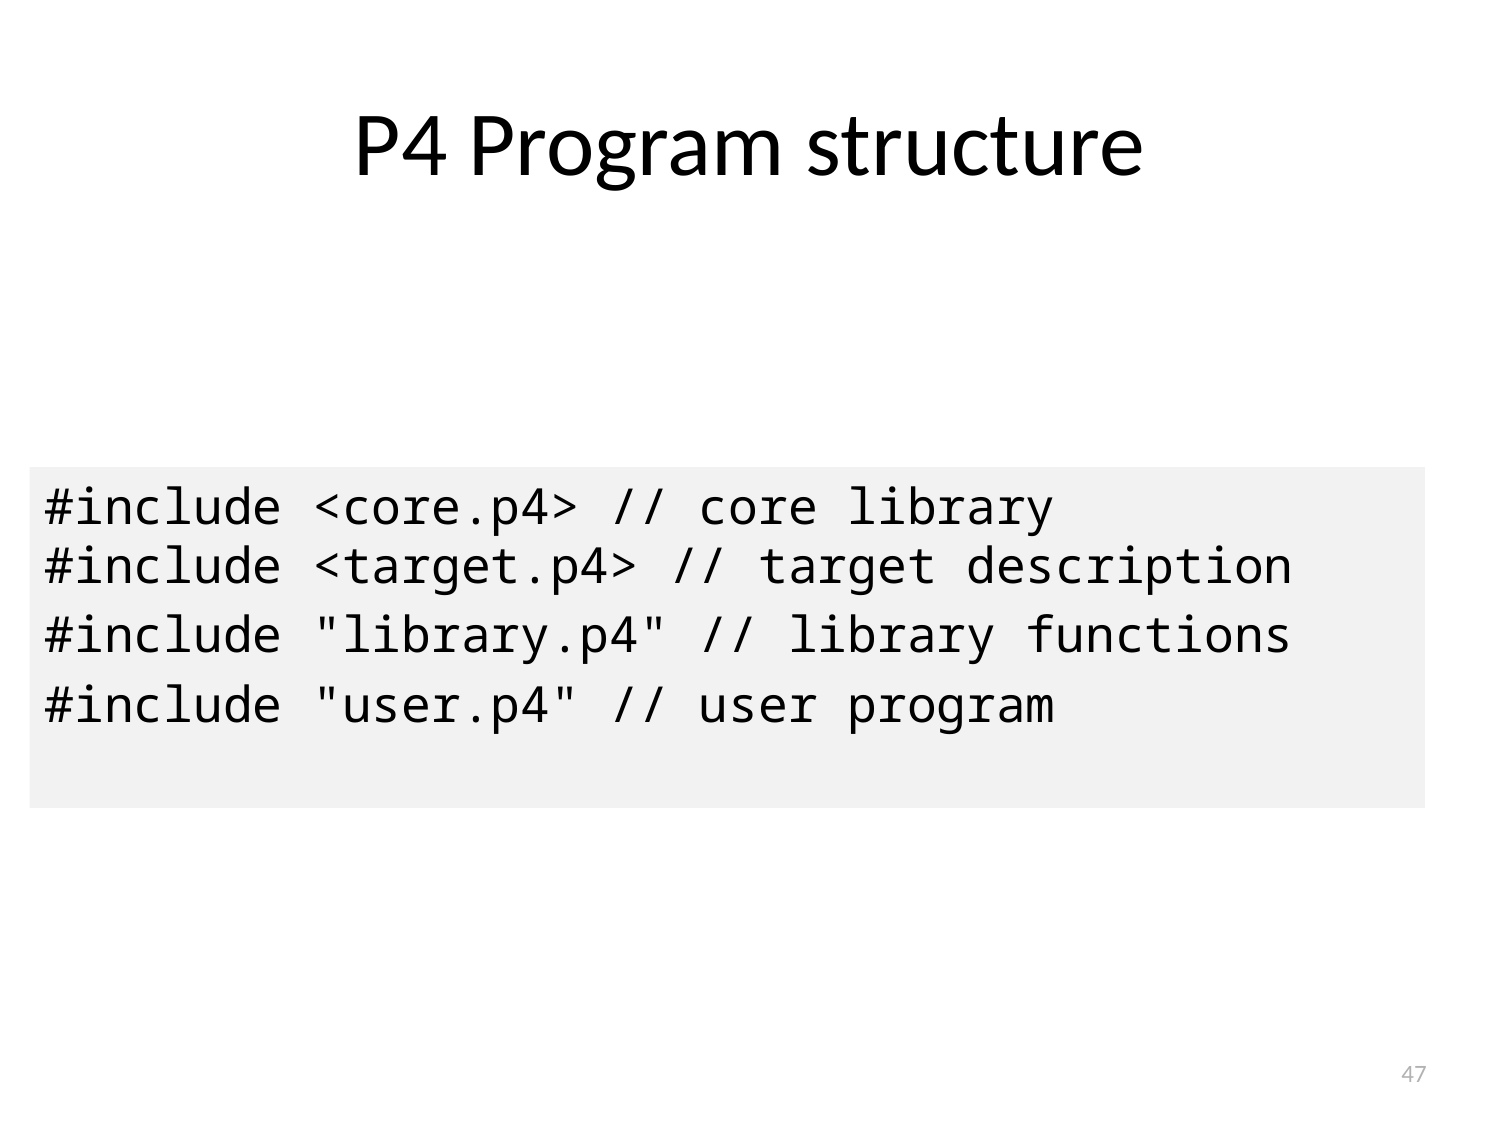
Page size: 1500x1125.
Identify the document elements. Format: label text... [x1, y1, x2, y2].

slide_number 47 [1285, 1042, 1442, 1103]
title P4 Program structure [75, 45, 1425, 233]
list #include <core.p4> // core library #include <target.p4> // target description #include "library.p4" // library functions #include "user.p4" // user program [29, 467, 1425, 808]
